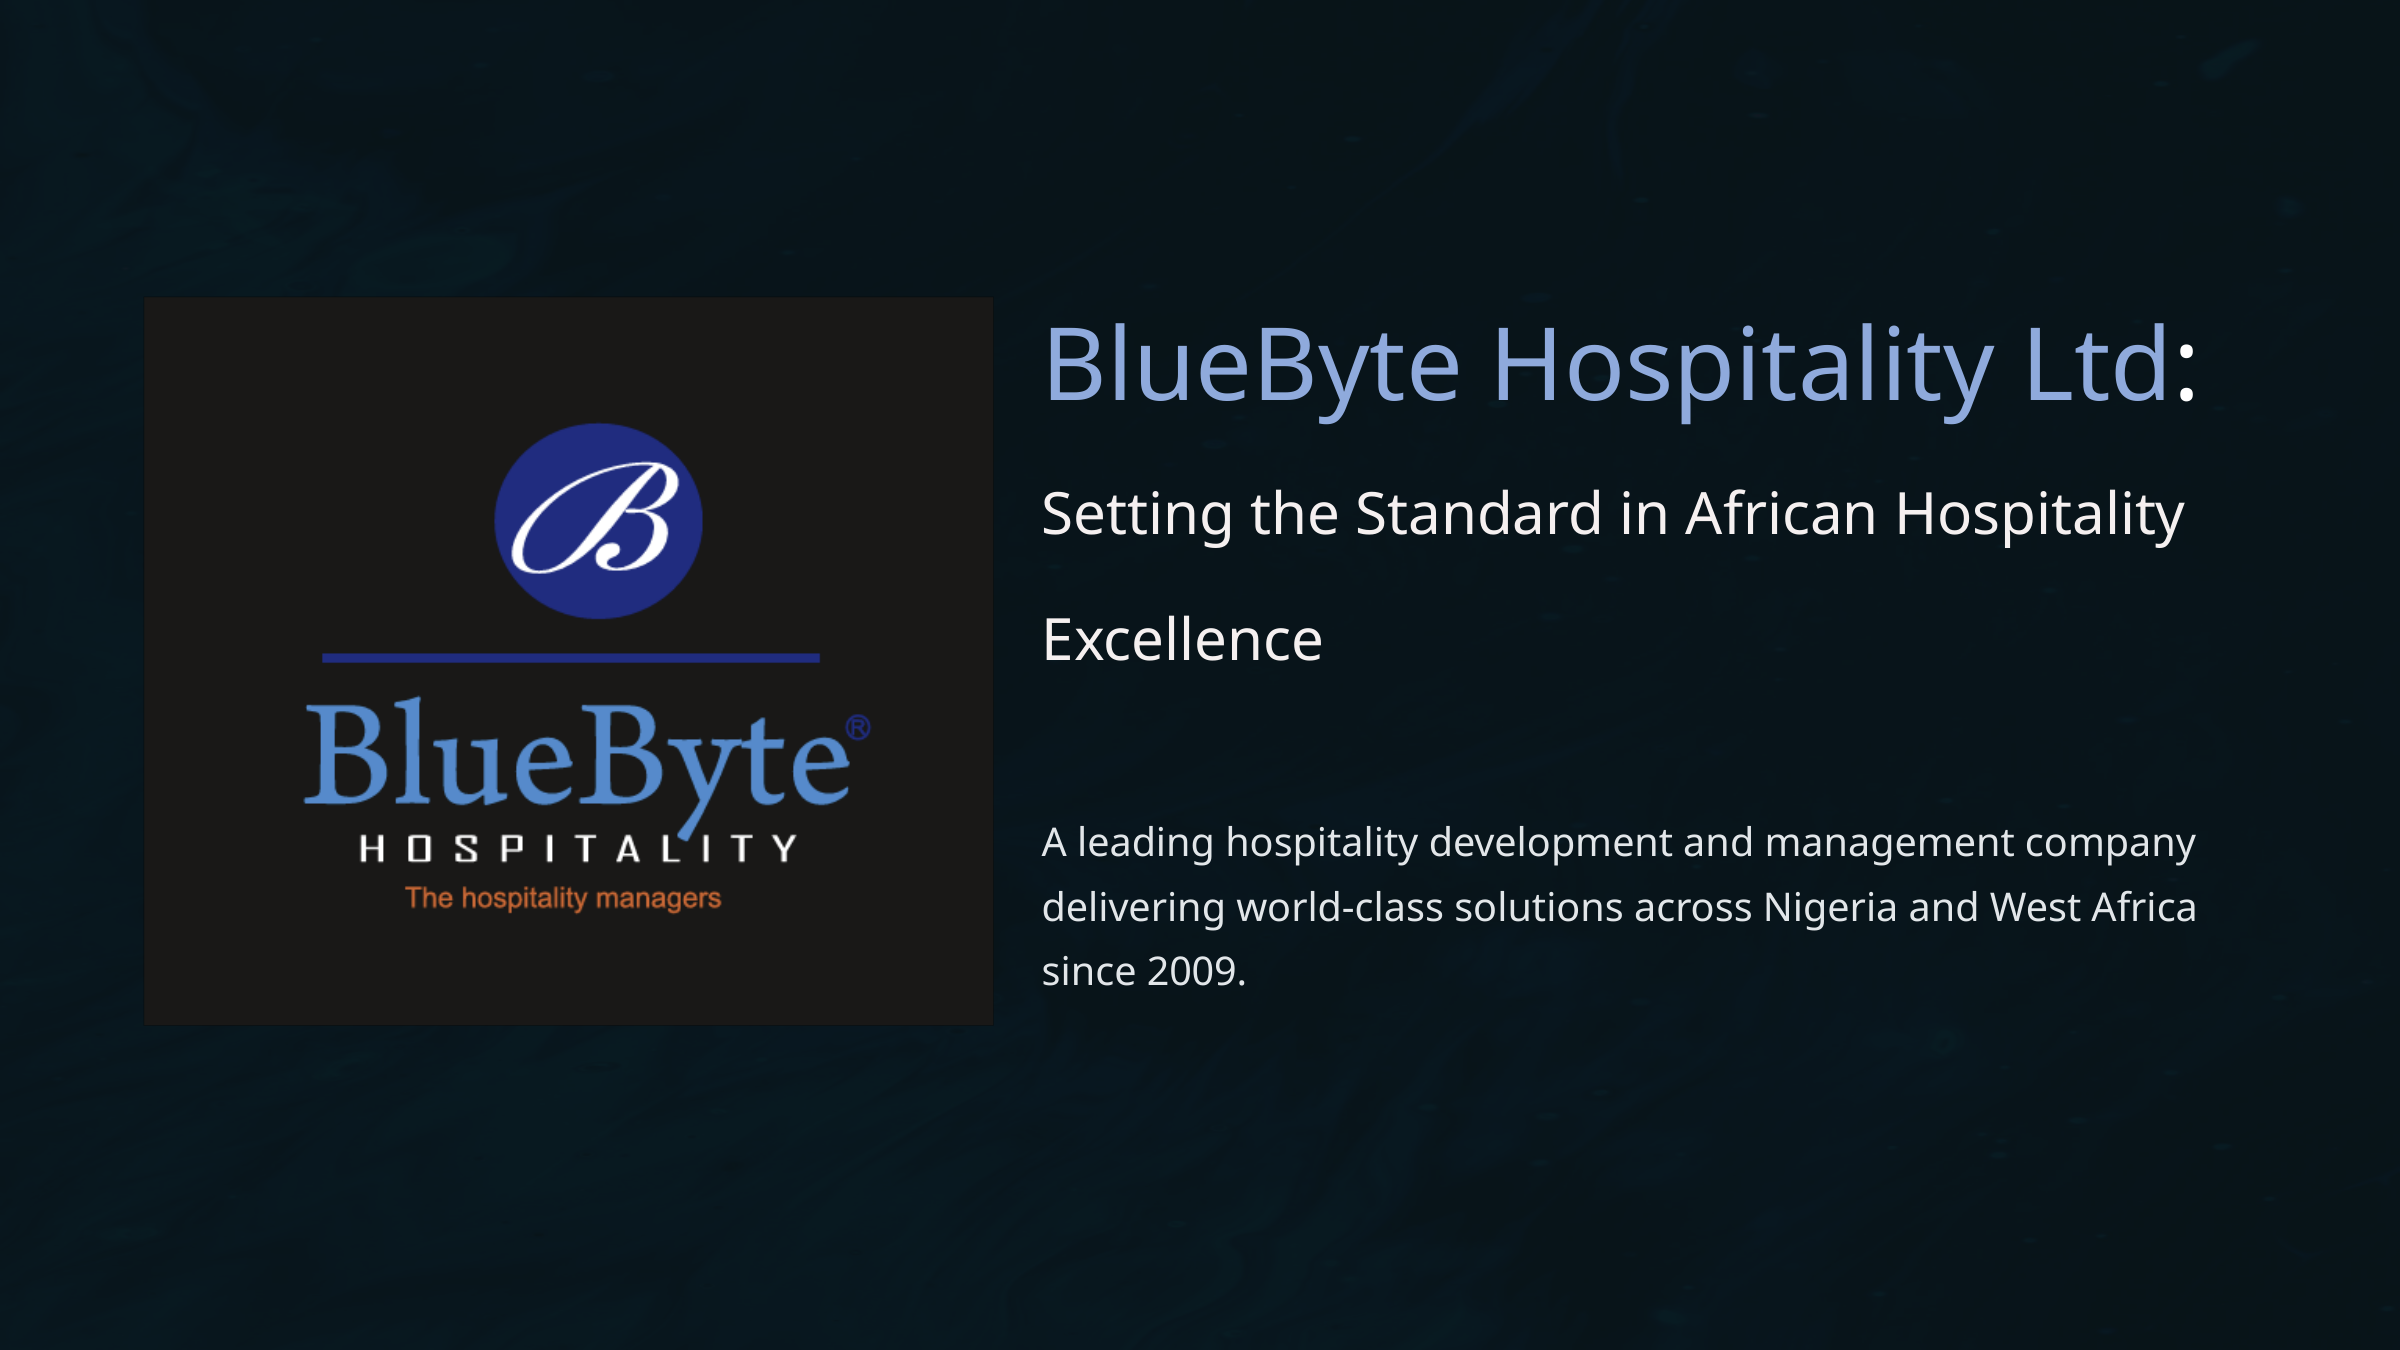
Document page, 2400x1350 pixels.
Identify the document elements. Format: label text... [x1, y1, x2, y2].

text_box BlueByte Hospitality Ltd: Setting the Standard in African Hospitality Excellence [1041, 294, 2259, 697]
text_box A leading hospitality development and management company delivering world-class solutions across Nigeria and West Africa since 2009. [1041, 799, 2259, 995]
picture [141, 294, 997, 1029]
